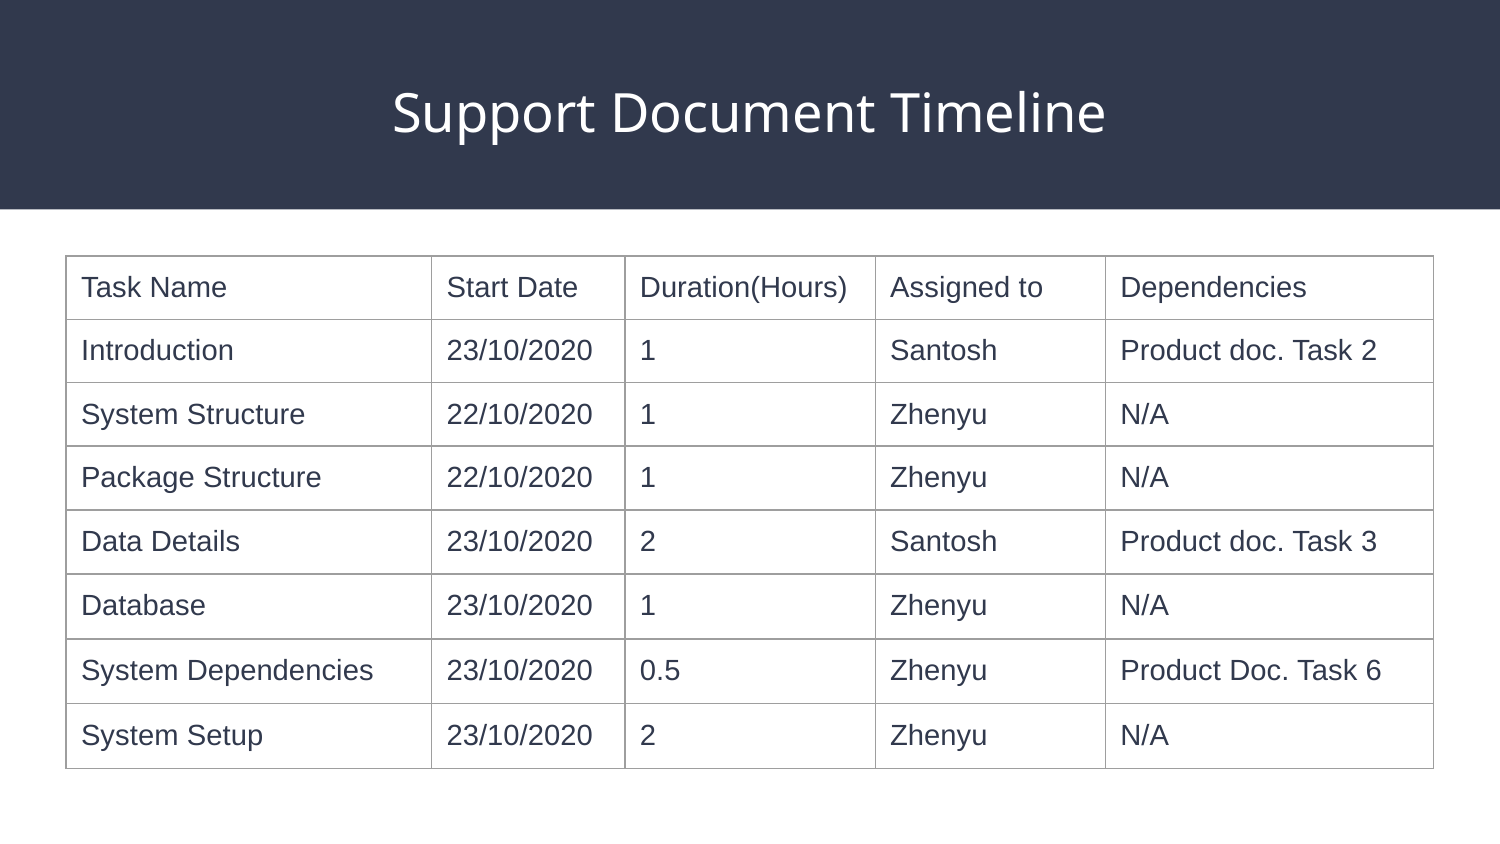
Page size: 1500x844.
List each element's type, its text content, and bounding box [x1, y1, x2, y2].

table_cell 22/10/2020 [432, 383, 624, 445]
table_cell N/A [1106, 447, 1433, 509]
table_cell 1 [626, 575, 875, 638]
table_cell 22/10/2020 [432, 447, 624, 509]
table_cell Santosh [876, 320, 1105, 382]
table_cell 2 [626, 704, 875, 768]
table_cell N/A [1106, 575, 1433, 638]
table_header Dependencies [1106, 257, 1433, 319]
table_cell Package Structure [67, 447, 431, 509]
table_cell N/A [1106, 383, 1433, 445]
table_cell System Structure [67, 383, 431, 445]
table_cell Zhenyu [876, 383, 1105, 445]
table_cell Product doc. Task 2 [1106, 320, 1433, 382]
table_header Task Name [67, 257, 431, 319]
table_cell 1 [626, 447, 875, 509]
table_cell 0.5 [626, 640, 875, 703]
table_cell Introduction [67, 320, 431, 382]
table_cell 23/10/2020 [432, 640, 624, 703]
title Support Document Timeline [51, 53, 1449, 157]
table_cell Zhenyu [876, 575, 1105, 638]
table_cell 1 [626, 320, 875, 382]
table_header Duration(Hours) [626, 257, 875, 319]
table_cell System Setup [67, 704, 431, 768]
table_cell Zhenyu [876, 704, 1105, 768]
table_cell System Dependencies [67, 640, 431, 703]
table_cell 23/10/2020 [432, 320, 624, 382]
table_cell N/A [1106, 704, 1433, 768]
table_cell Product Doc. Task 6 [1106, 640, 1433, 703]
table_header Assigned to [876, 257, 1105, 319]
table_cell 23/10/2020 [432, 511, 624, 573]
table_cell Data Details [67, 511, 431, 573]
table_cell Santosh [876, 511, 1105, 573]
table_cell Zhenyu [876, 640, 1105, 703]
table_cell 23/10/2020 [432, 704, 624, 768]
table_cell 2 [626, 511, 875, 573]
table_cell Zhenyu [876, 447, 1105, 509]
table_cell 23/10/2020 [432, 575, 624, 638]
table_cell Database [67, 575, 431, 638]
table_cell 1 [626, 383, 875, 445]
table_header Start Date [432, 257, 624, 319]
table_cell Product doc. Task 3 [1106, 511, 1433, 573]
